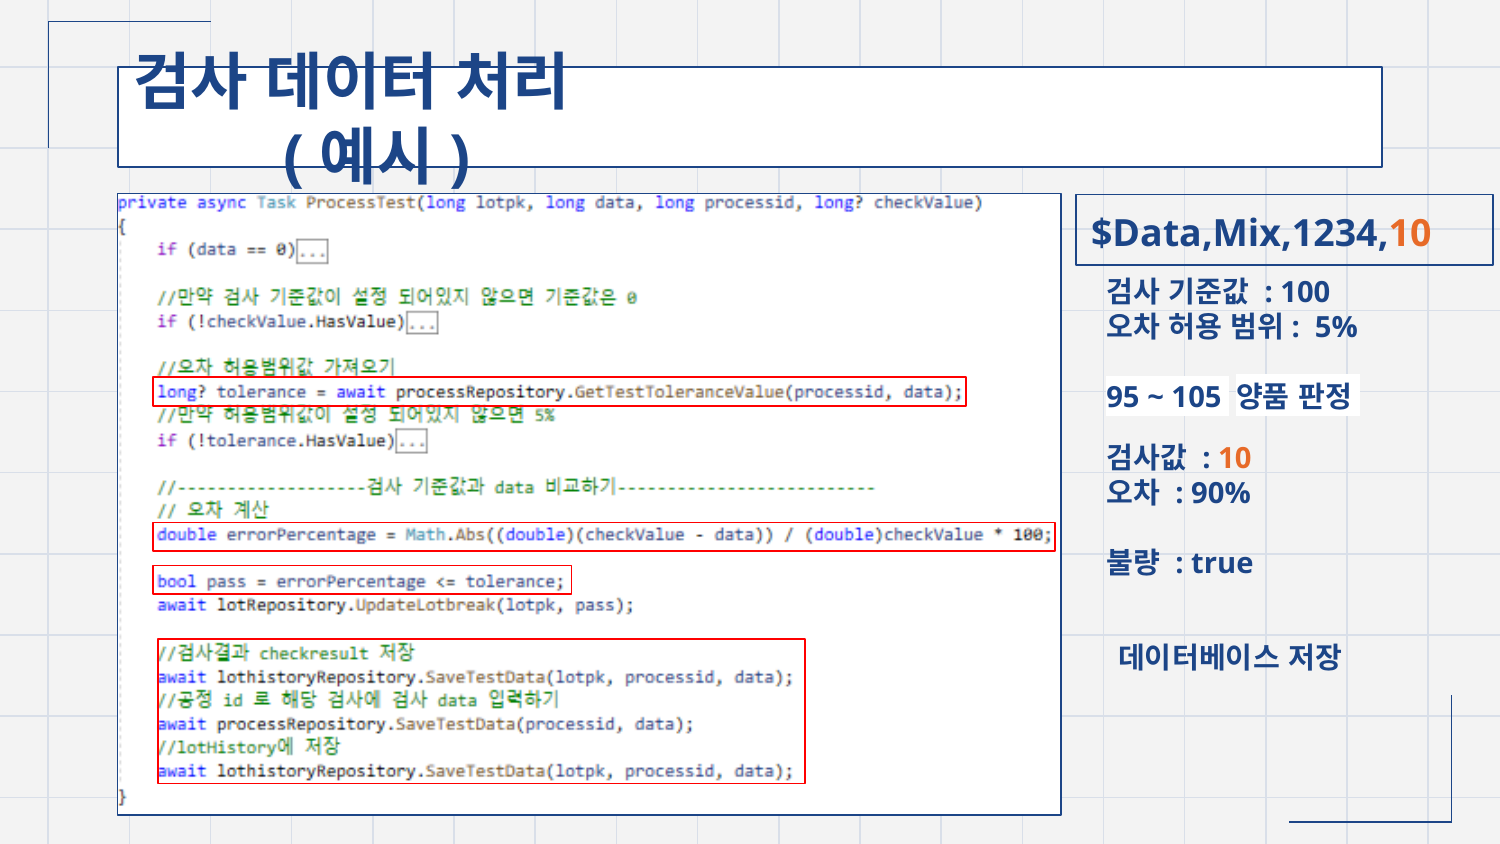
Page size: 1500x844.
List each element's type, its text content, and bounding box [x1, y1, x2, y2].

text_box $Data,Mix,1234,10 [1075, 194, 1493, 265]
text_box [157, 623, 1427, 785]
title 검사 데이터 처리 (예시) [117, 66, 1383, 168]
text_box 검사 기준값 : 100 오차 허용 범위: 5% 95 ~ 105 양품 판정 [1091, 265, 1389, 422]
picture [117, 194, 1061, 815]
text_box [152, 424, 1415, 595]
